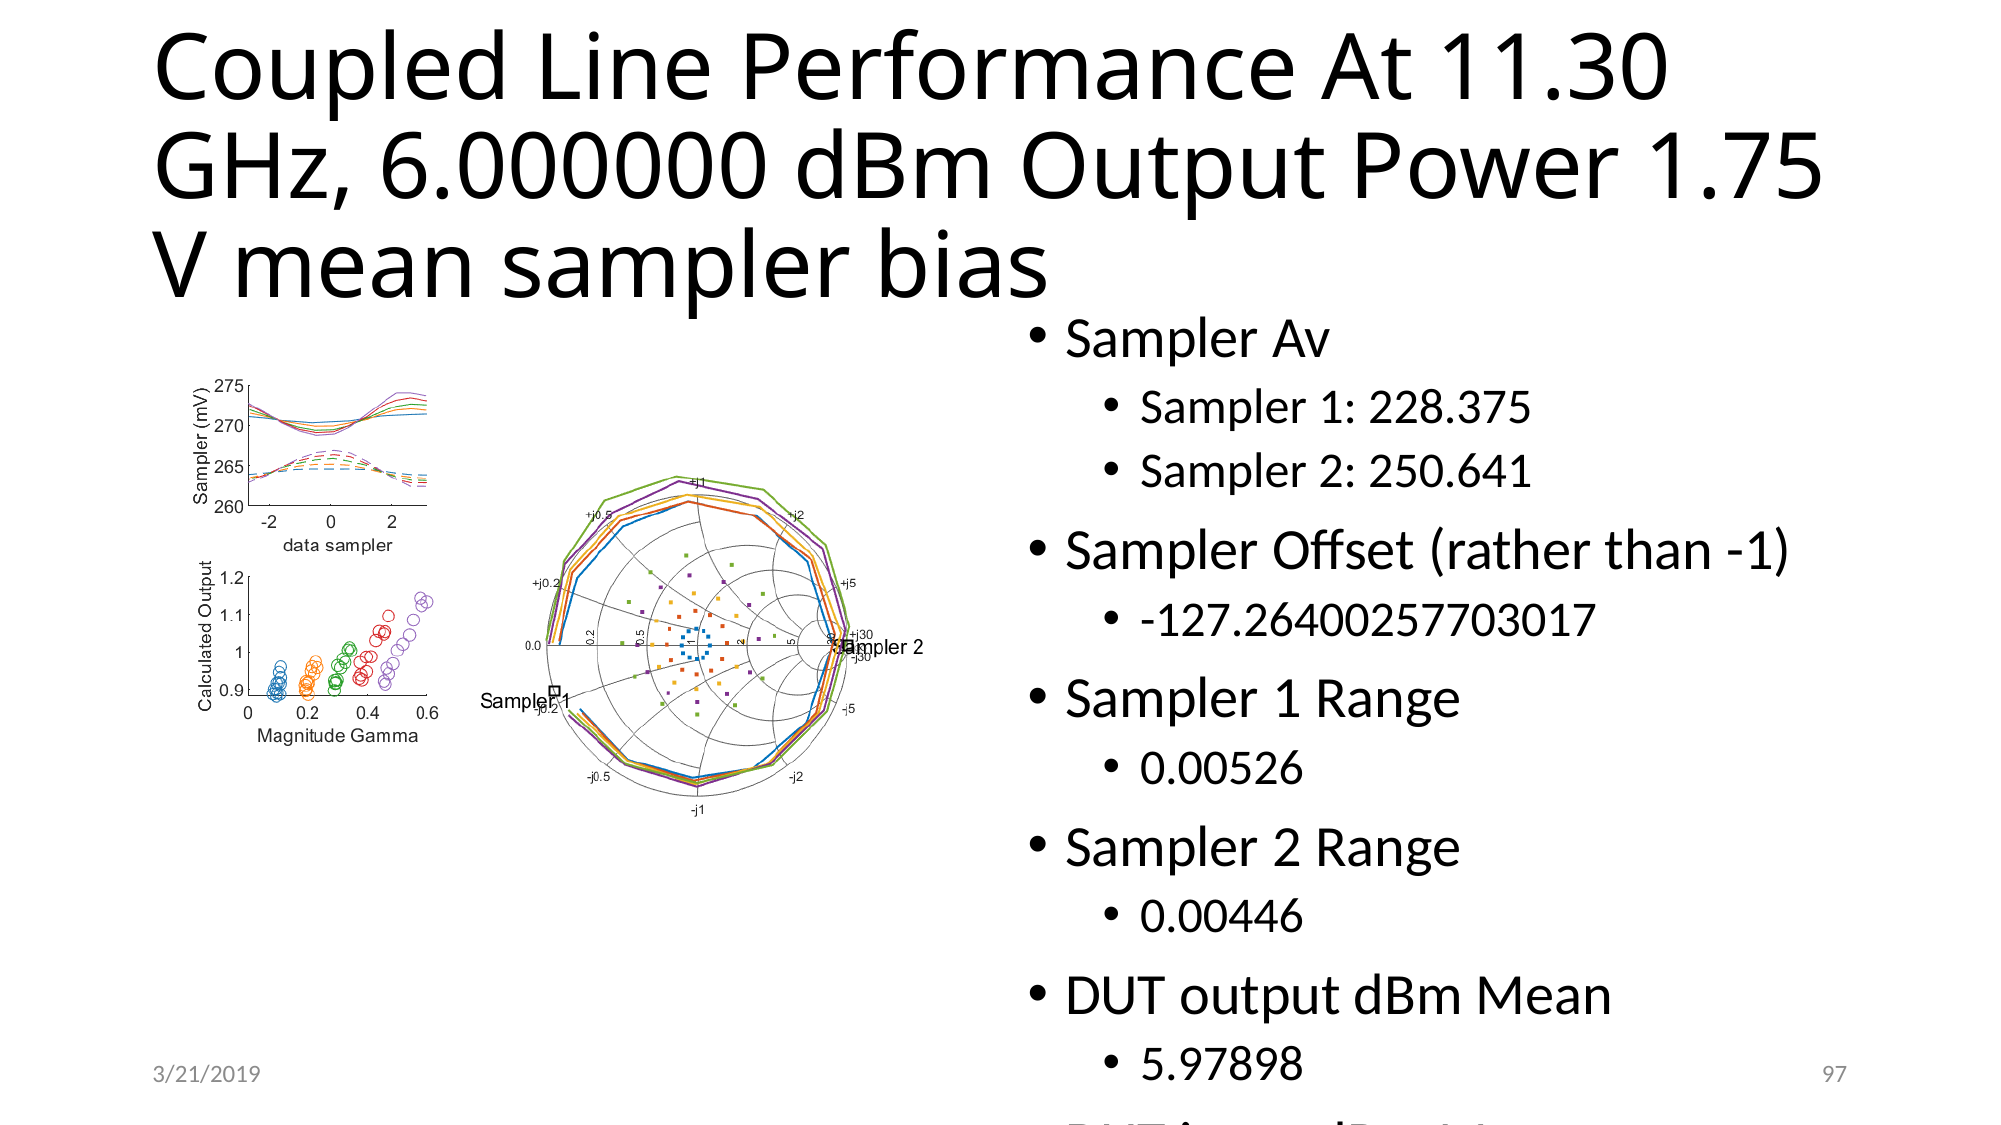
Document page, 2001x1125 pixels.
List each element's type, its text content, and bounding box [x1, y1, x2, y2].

footer [662, 1042, 1338, 1103]
slide_number ‹#› [1412, 1042, 1863, 1103]
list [137, 337, 988, 975]
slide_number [137, 1042, 588, 1103]
list Sampler Av Sampler 1: 228.375 Sampler 2: 250.641 Sampler Offset (rather than -1) -127.26400257703017 Sampler 1 Range 0.00526 Sampler 2 Range 0.00446 DUT output dBm Mean 5.97898 DUT input dBm Mean 6.47751 RMS Error 0.66304 [1012, 299, 1863, 1014]
title Coupled Line Performance At 11.30 GHz, 6.000000 dBm Output Power 1.75 V mean sampler bias [137, 59, 1863, 278]
